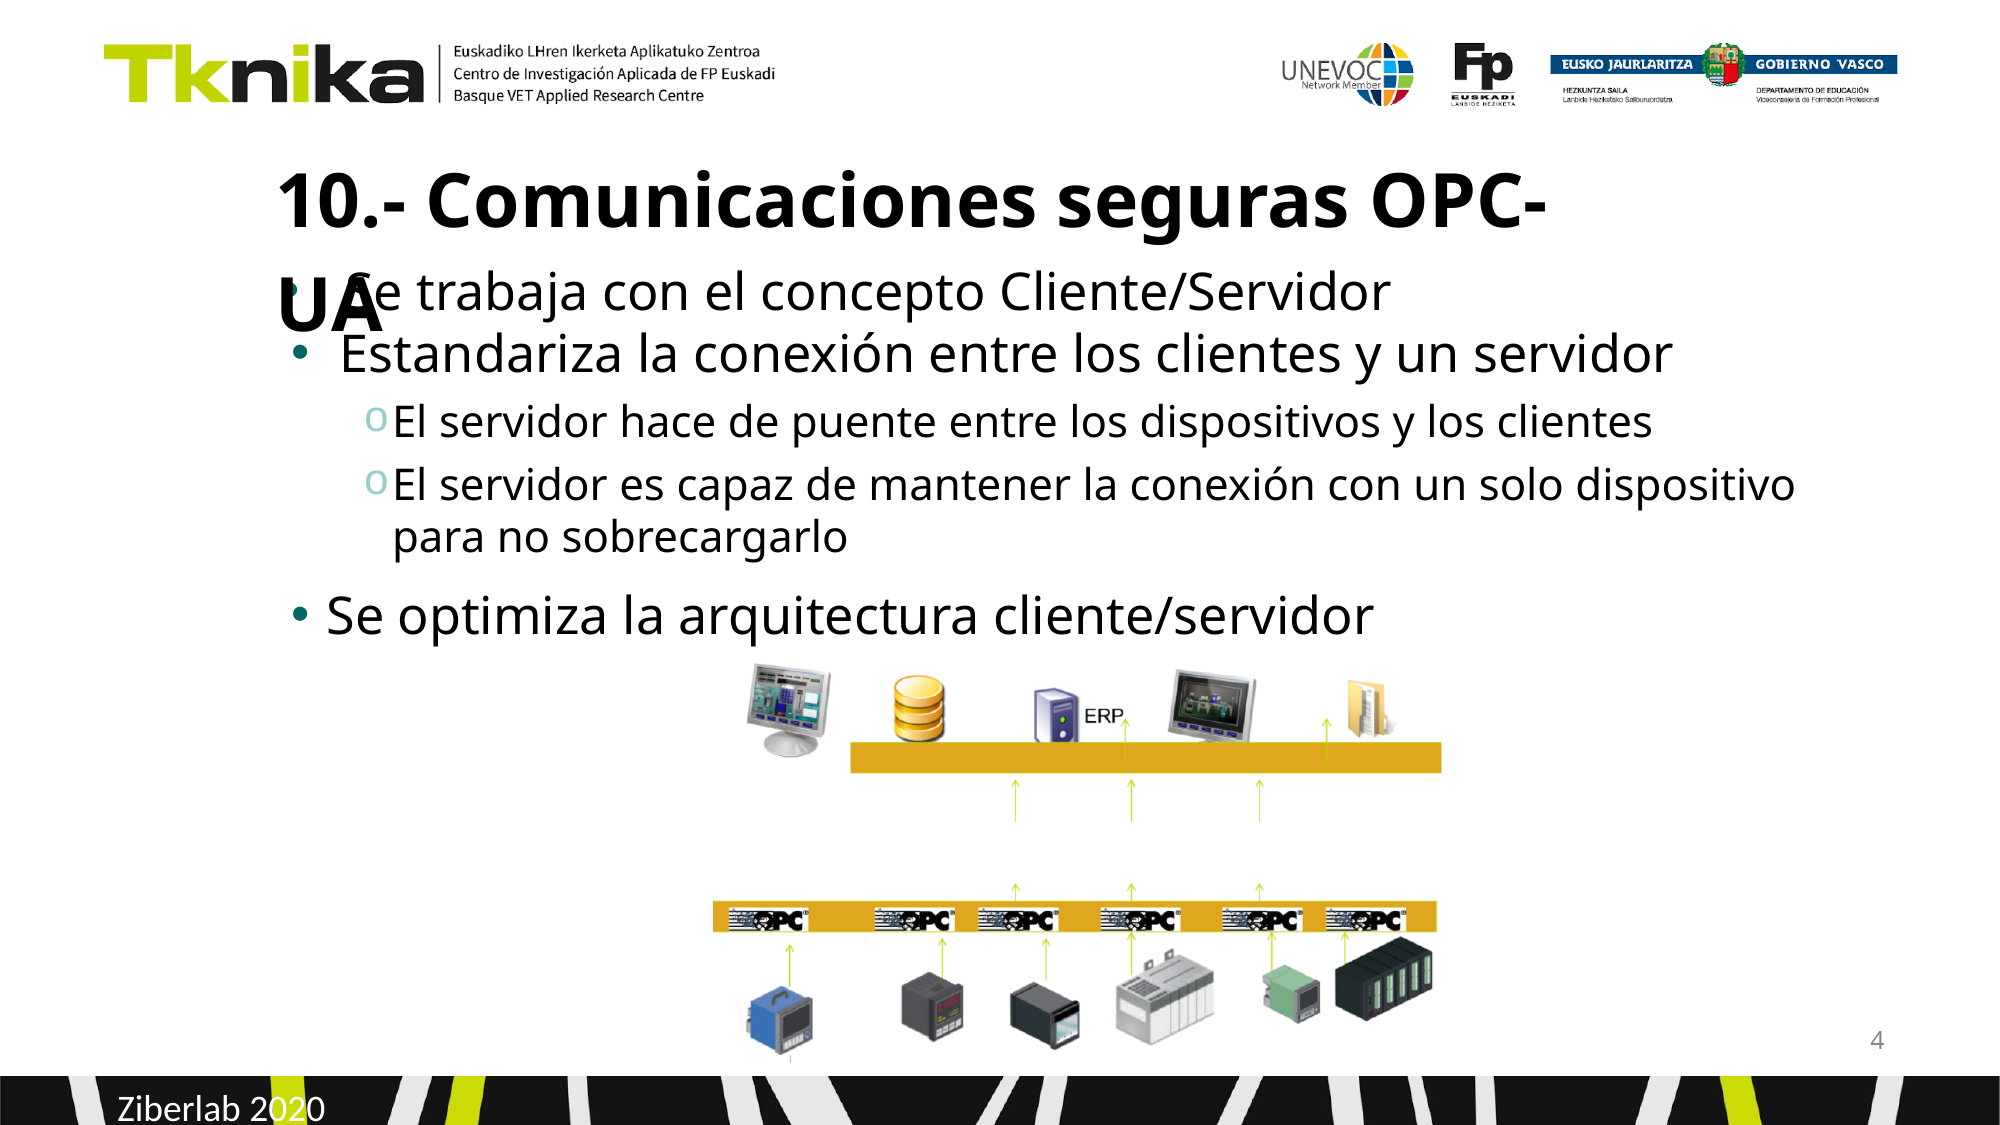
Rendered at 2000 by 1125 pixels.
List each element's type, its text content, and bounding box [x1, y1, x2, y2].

picture [0, 1076, 2000, 1125]
slide_number ‹#› [1446, 1011, 1900, 1072]
text_box Se trabaja con el concepto Cliente/Servidor Estandariza la conexión entre los clientes y un servidor El servidor hace de puente entre los dispositivos y los clientes El servidor es capaz de mantener la conexión con un solo dispositivo para no sobrecargarlo Se optimiza la arquitectura cliente/servidor [255, 243, 1821, 660]
text_box 10.- Comunicaciones seguras OPC-UA [260, 124, 1616, 361]
picture [713, 651, 1452, 1063]
picture [102, 42, 1898, 106]
